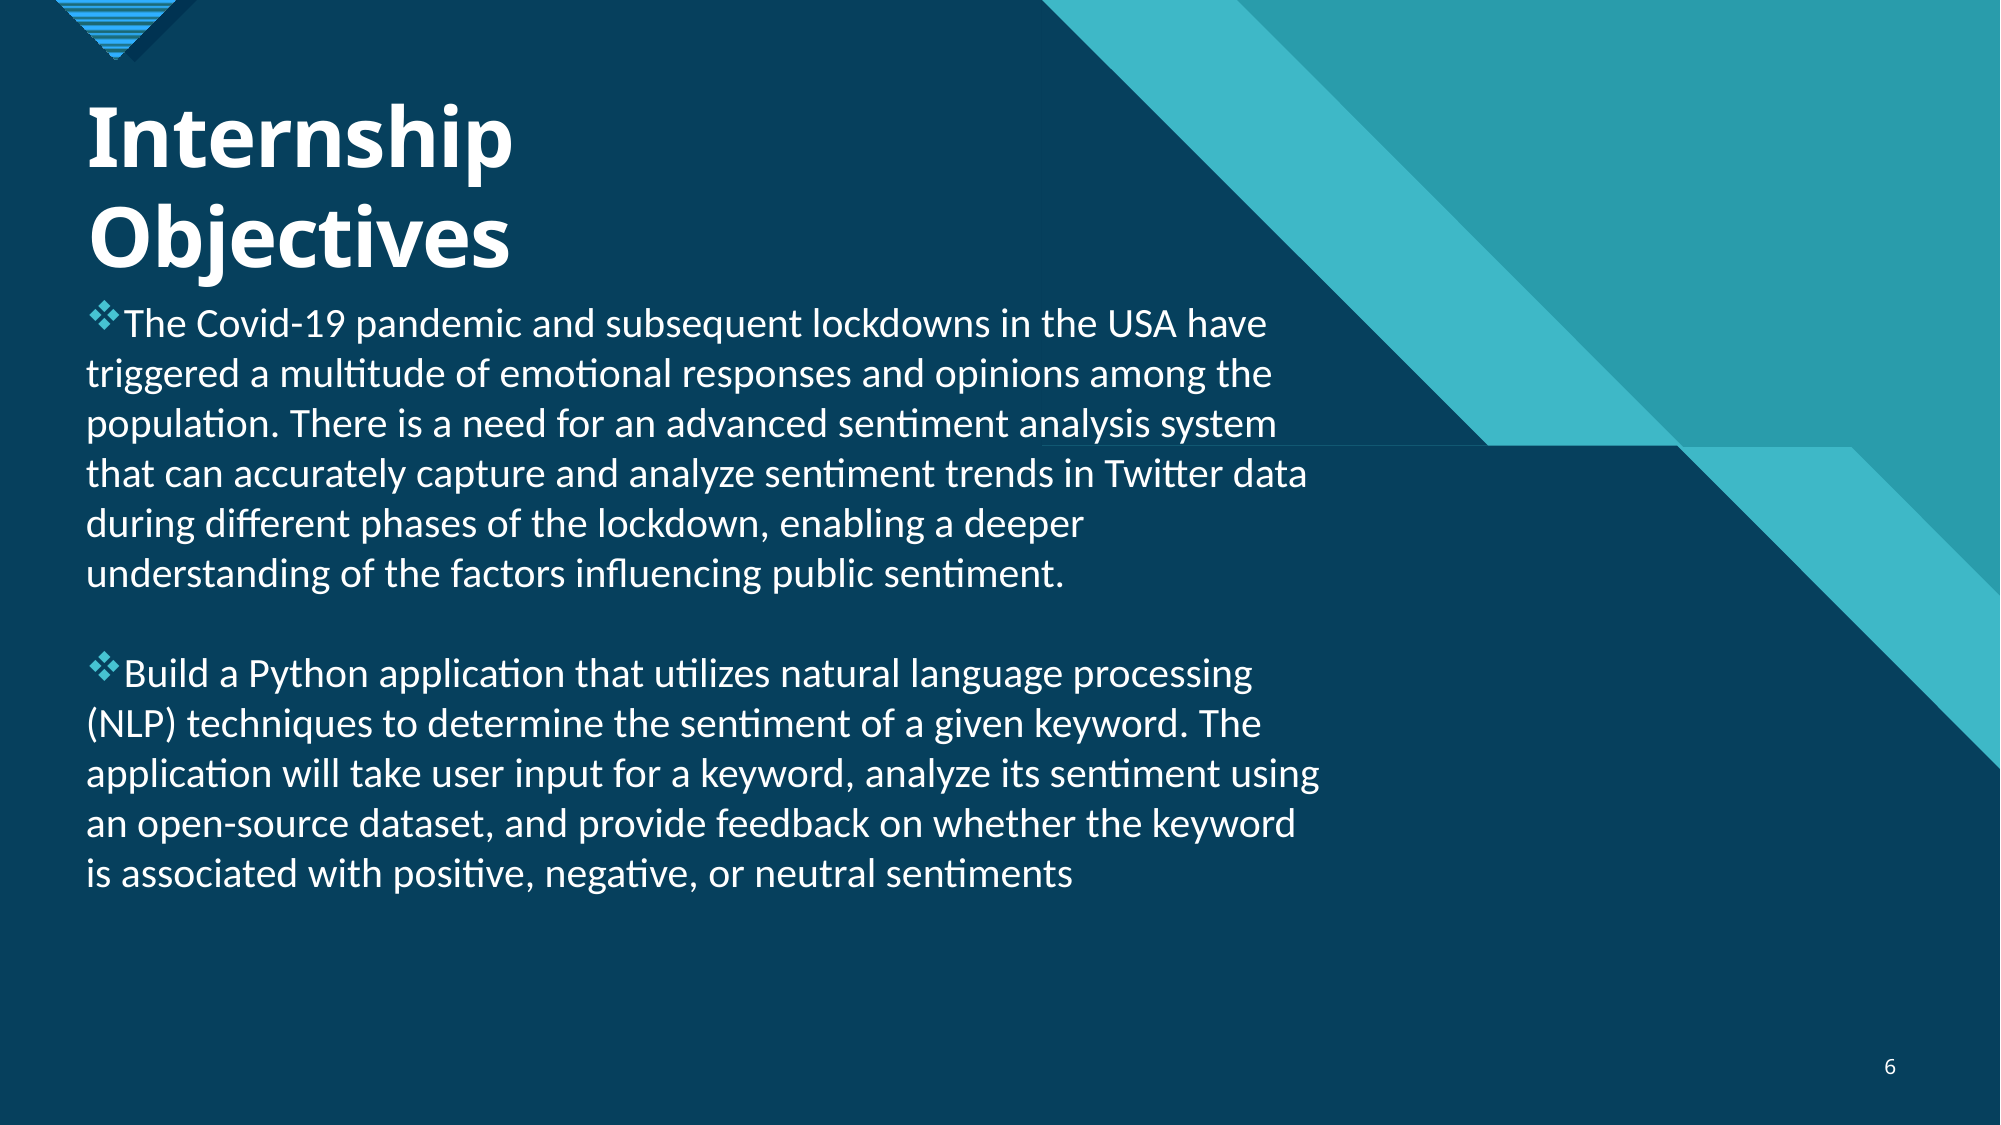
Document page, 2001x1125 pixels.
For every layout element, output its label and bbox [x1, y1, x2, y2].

text_box [0, 0, 2000, 1125]
